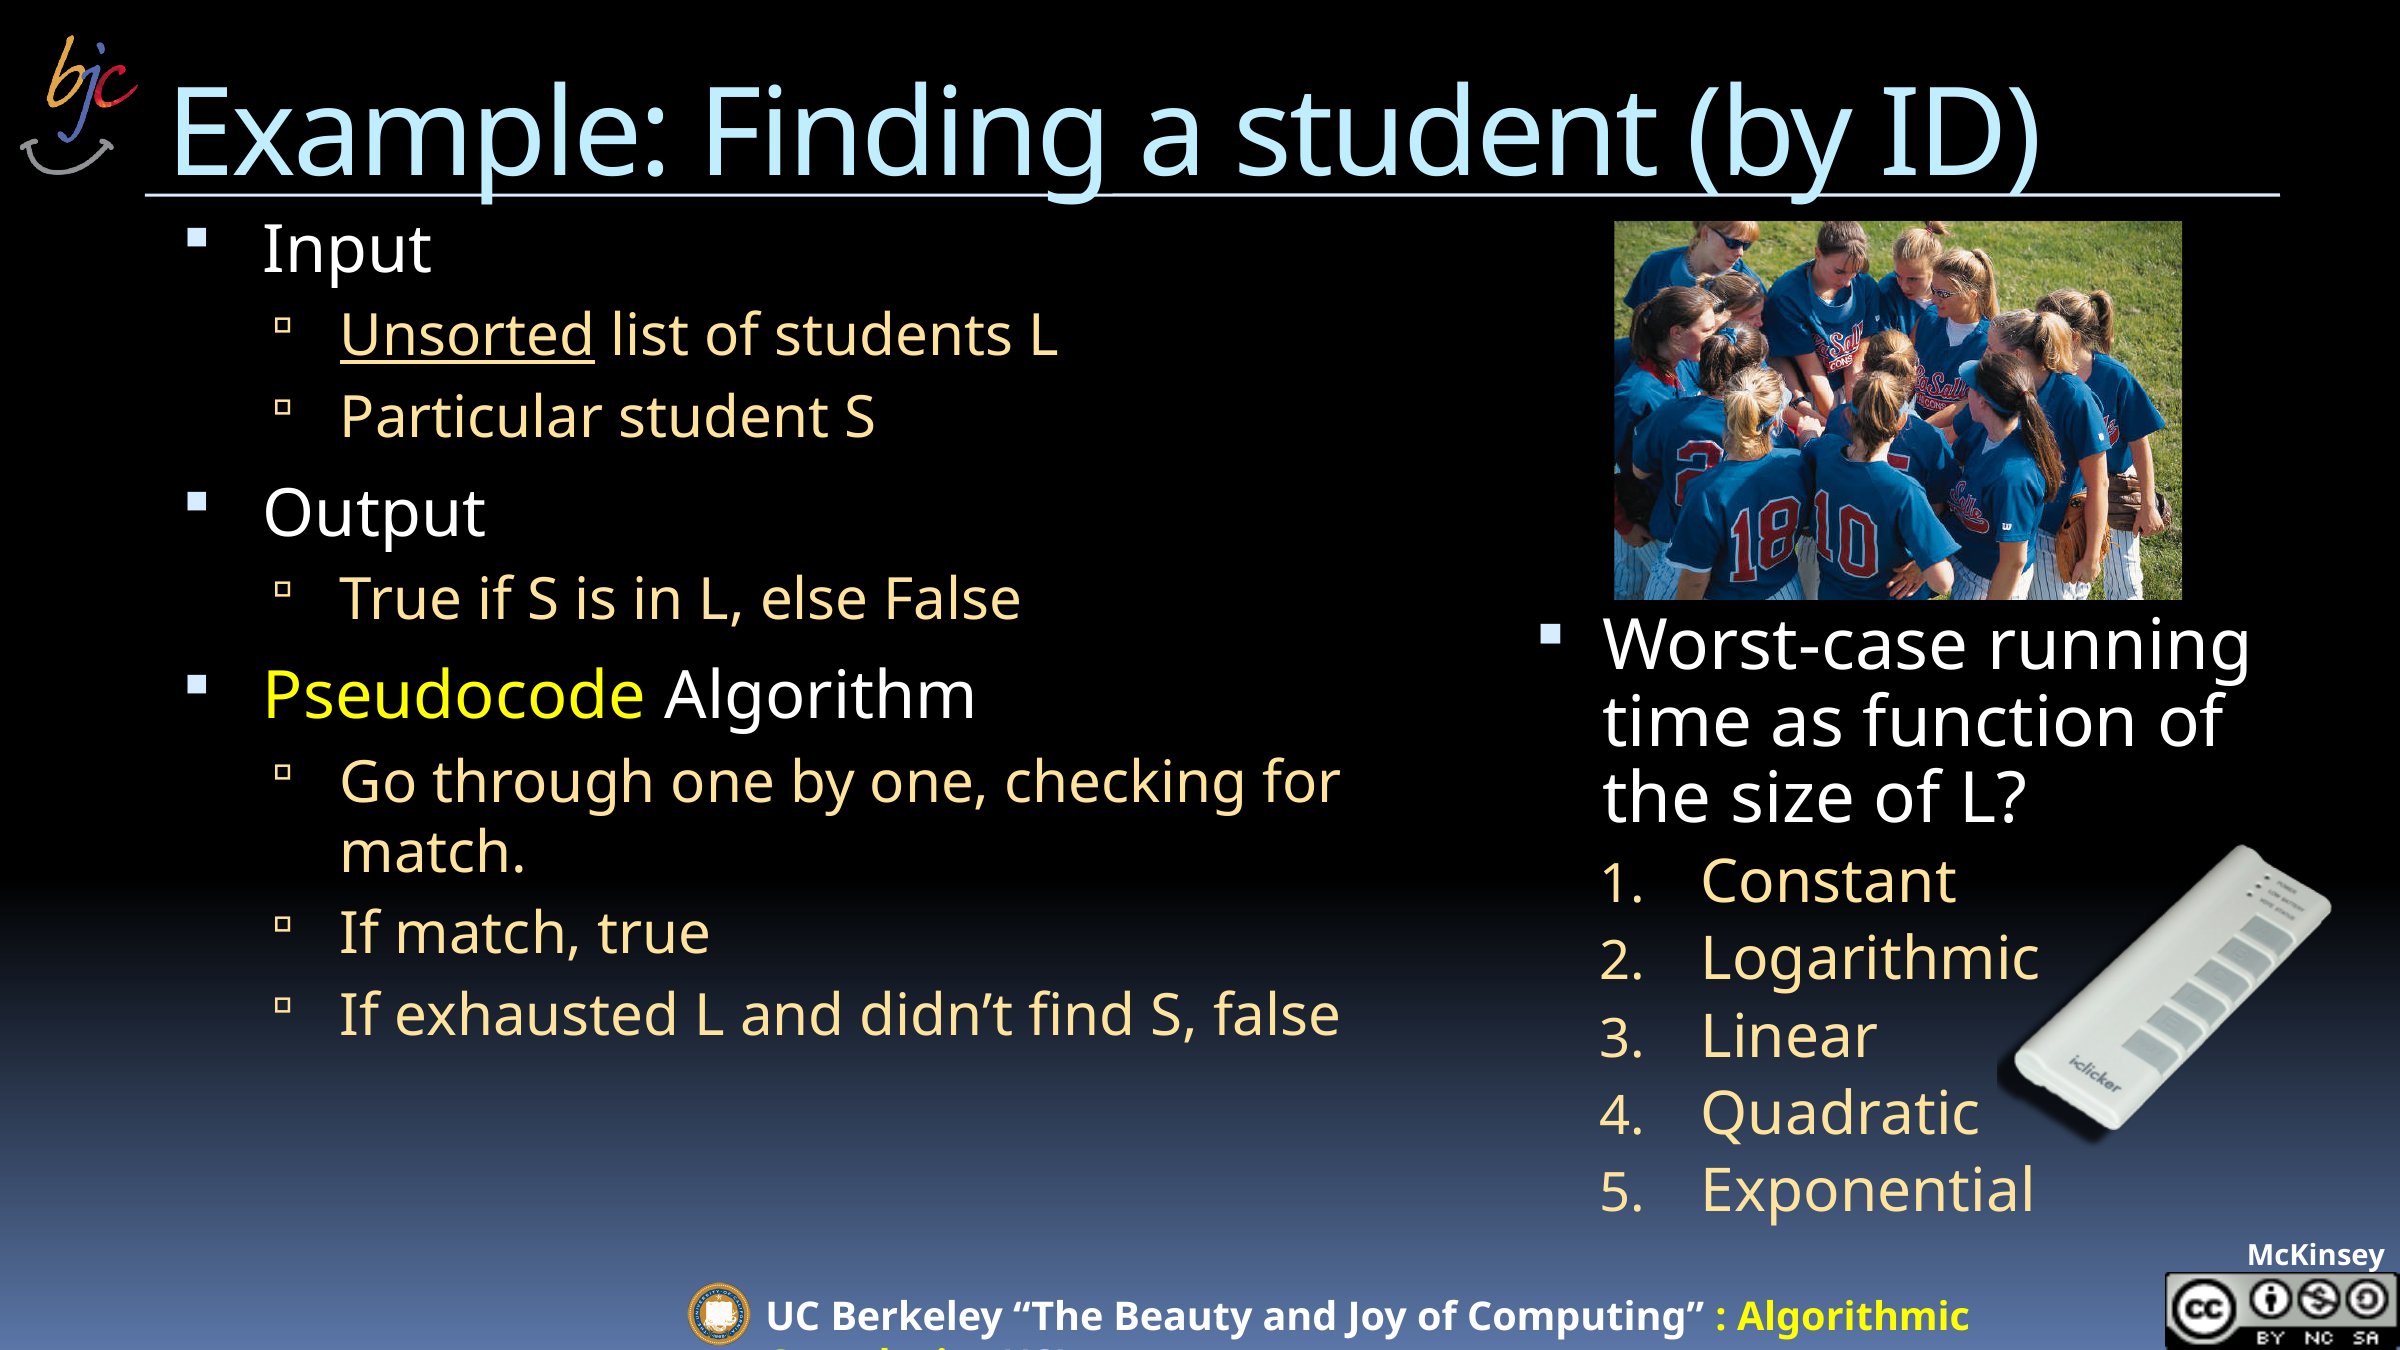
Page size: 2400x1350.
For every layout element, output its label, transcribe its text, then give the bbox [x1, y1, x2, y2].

picture [1646, 379, 1657, 387]
text_box Worst-case running time as function of the size of L? Constant Logarithmic Linear Quadratic Exponential [1503, 599, 2299, 1240]
picture [2165, 1272, 2400, 1350]
picture [1613, 221, 2183, 601]
picture [687, 1282, 751, 1346]
title Example: Finding a student (by ID) [144, 41, 2288, 192]
picture [19, 35, 138, 175]
picture [1996, 839, 2338, 1151]
list Input Unsorted list of students L Particular student S Output True if S is in L, else False Pseudocode Algorithm Go through one by one, checking for match. If match, true If exhausted L and didn’t find S, false [144, 194, 1451, 1240]
